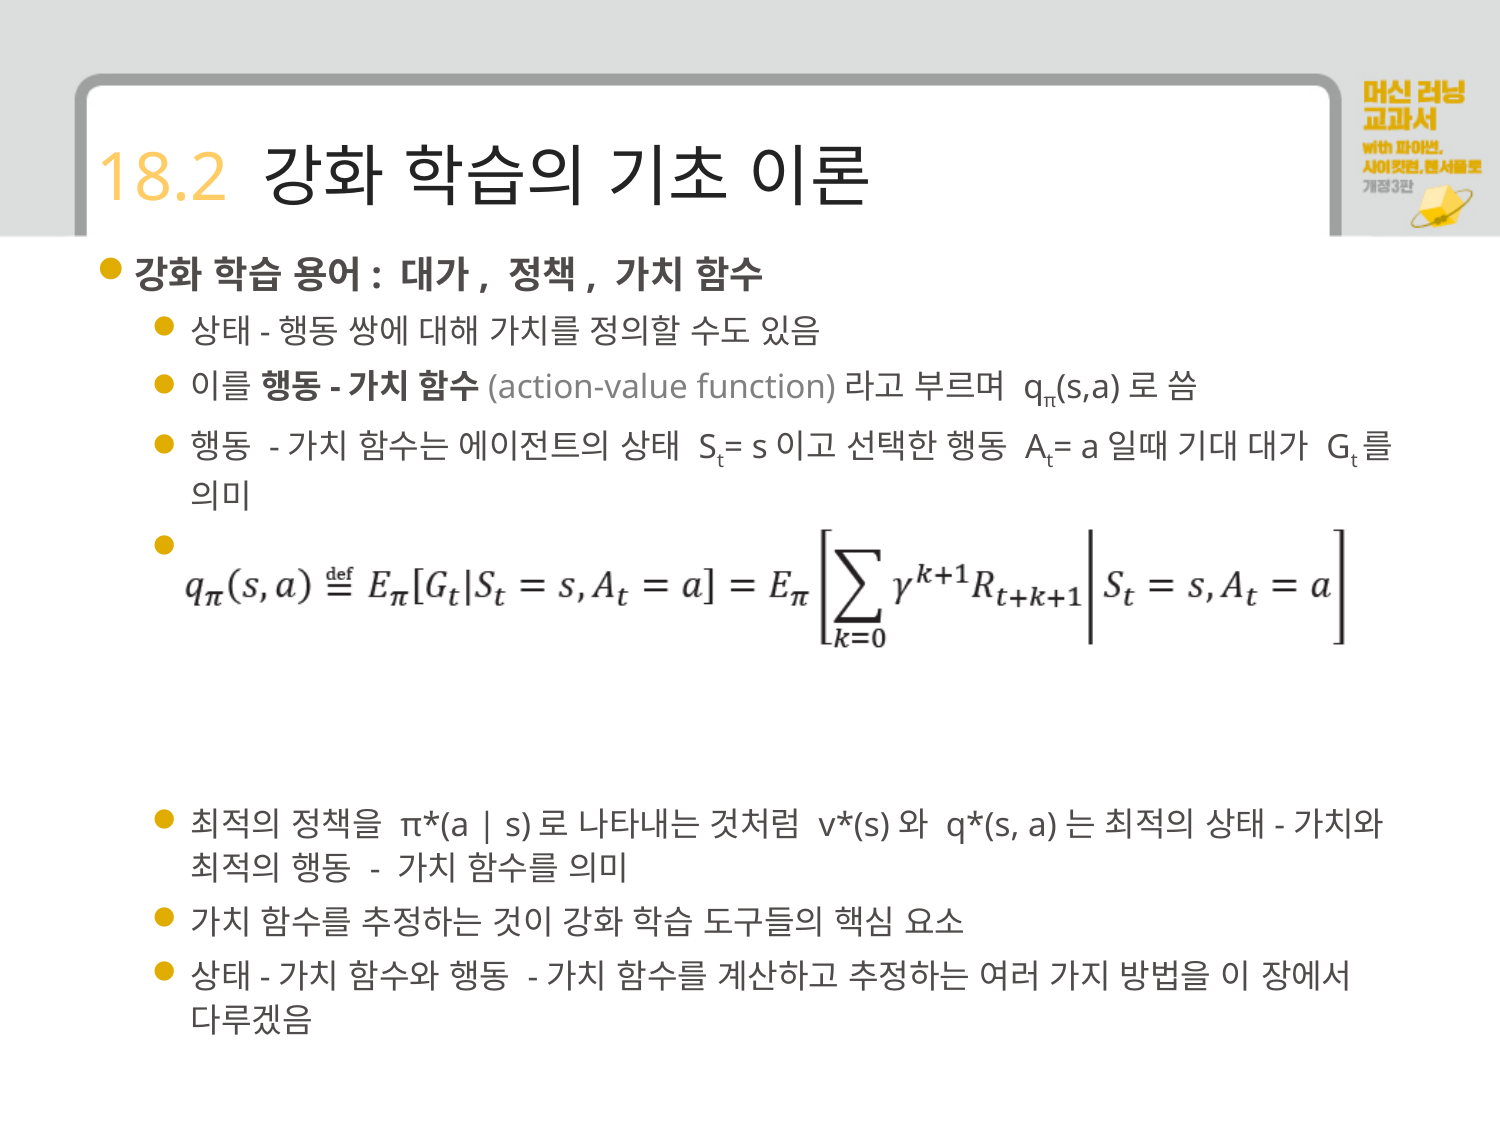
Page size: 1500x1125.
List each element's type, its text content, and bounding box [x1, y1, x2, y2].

title 18.2 강화 학습의 기초 이론 [81, 90, 1412, 222]
picture [0, 0, 1500, 1125]
list 강화 학습 용어: 대가, 정책, 가치 함수 상태-행동 쌍에 대해 가치를 정의할 수도 있음 이를 행동-가치 함수(action-value function)라고 부르며 qπ(s,a)로 씀 행동 -가치 함수는 에이전트의 상태 St= s이고 선택한 행동 At= a일때 기대 대가 Gt를 의미 상태-가치 함수의 정의를 상태-행동 쌍으로 확장하면 다음을 얻음 최적의 정책을 π*(a | s)로 나타내는 것처럼 v*(s)와 q*(s, a)는 최적의 상태-가치와 최적의 행동 - 가치 함수를 의미 가치 함수를 추정하는 것이 강화 학습 도구들의 핵심 요소 상태-가치 함수와 행동 -가치 함수를 계산하고 추정하는 여러 가지 방법을 이 장에서 다루겠음 [81, 239, 1440, 1054]
